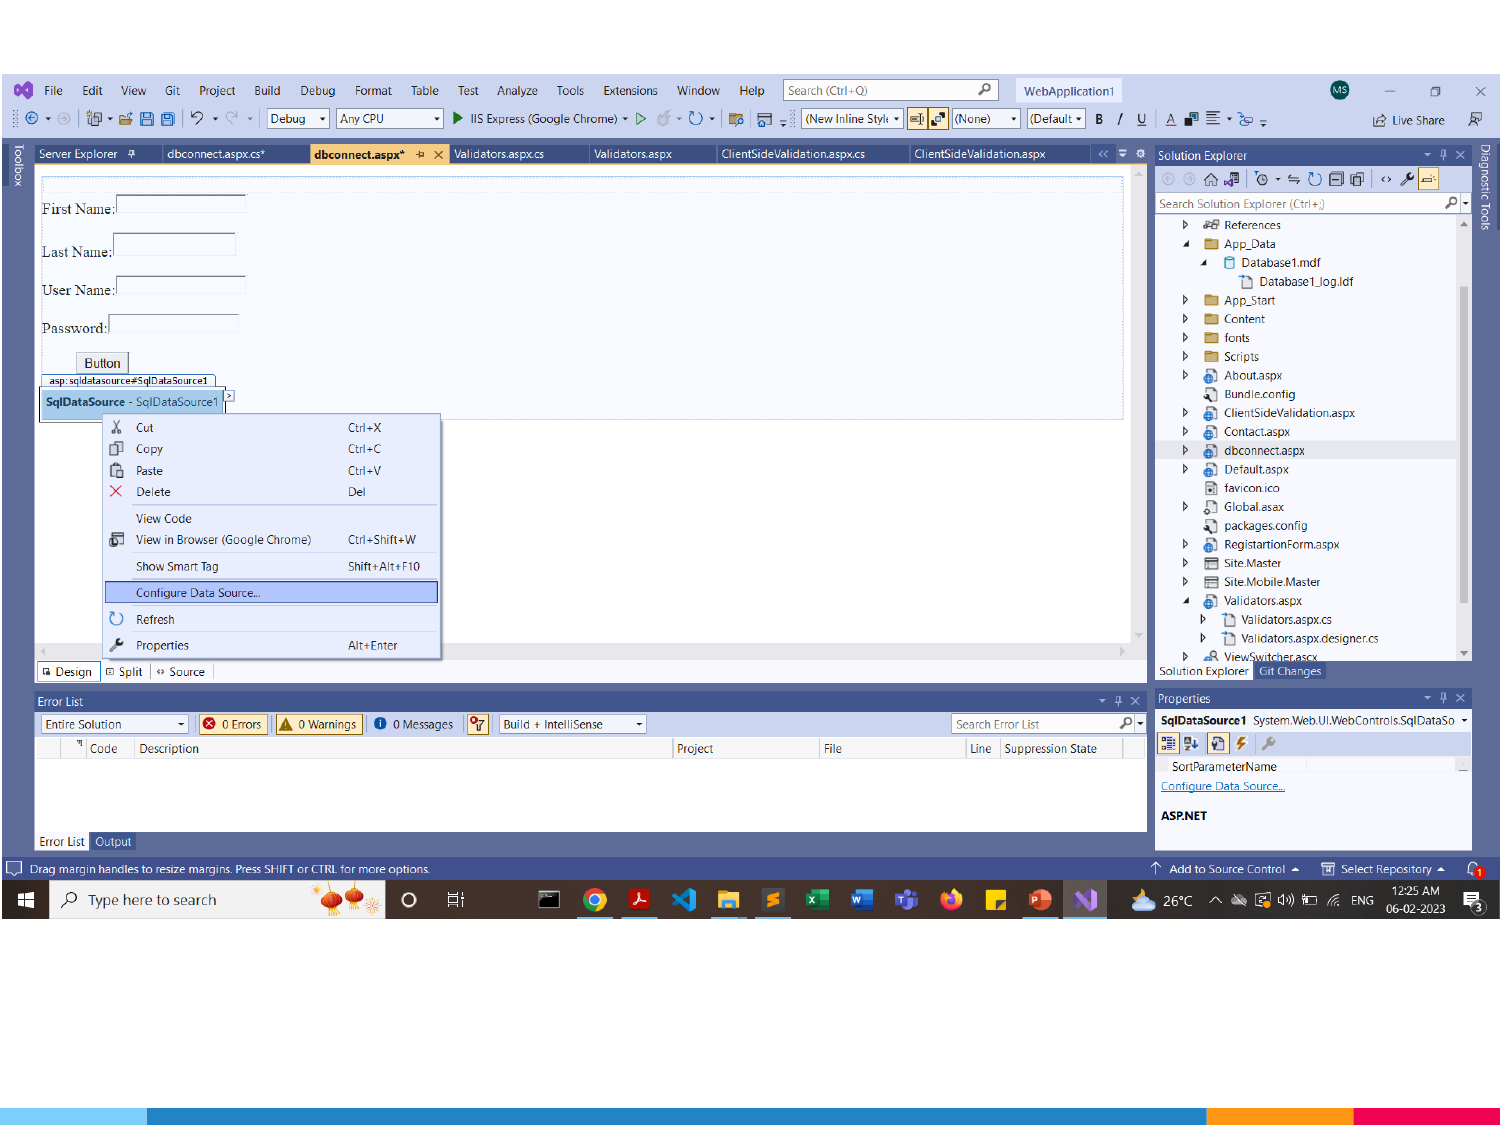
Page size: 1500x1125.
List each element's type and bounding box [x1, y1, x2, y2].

picture [1, 74, 1500, 919]
